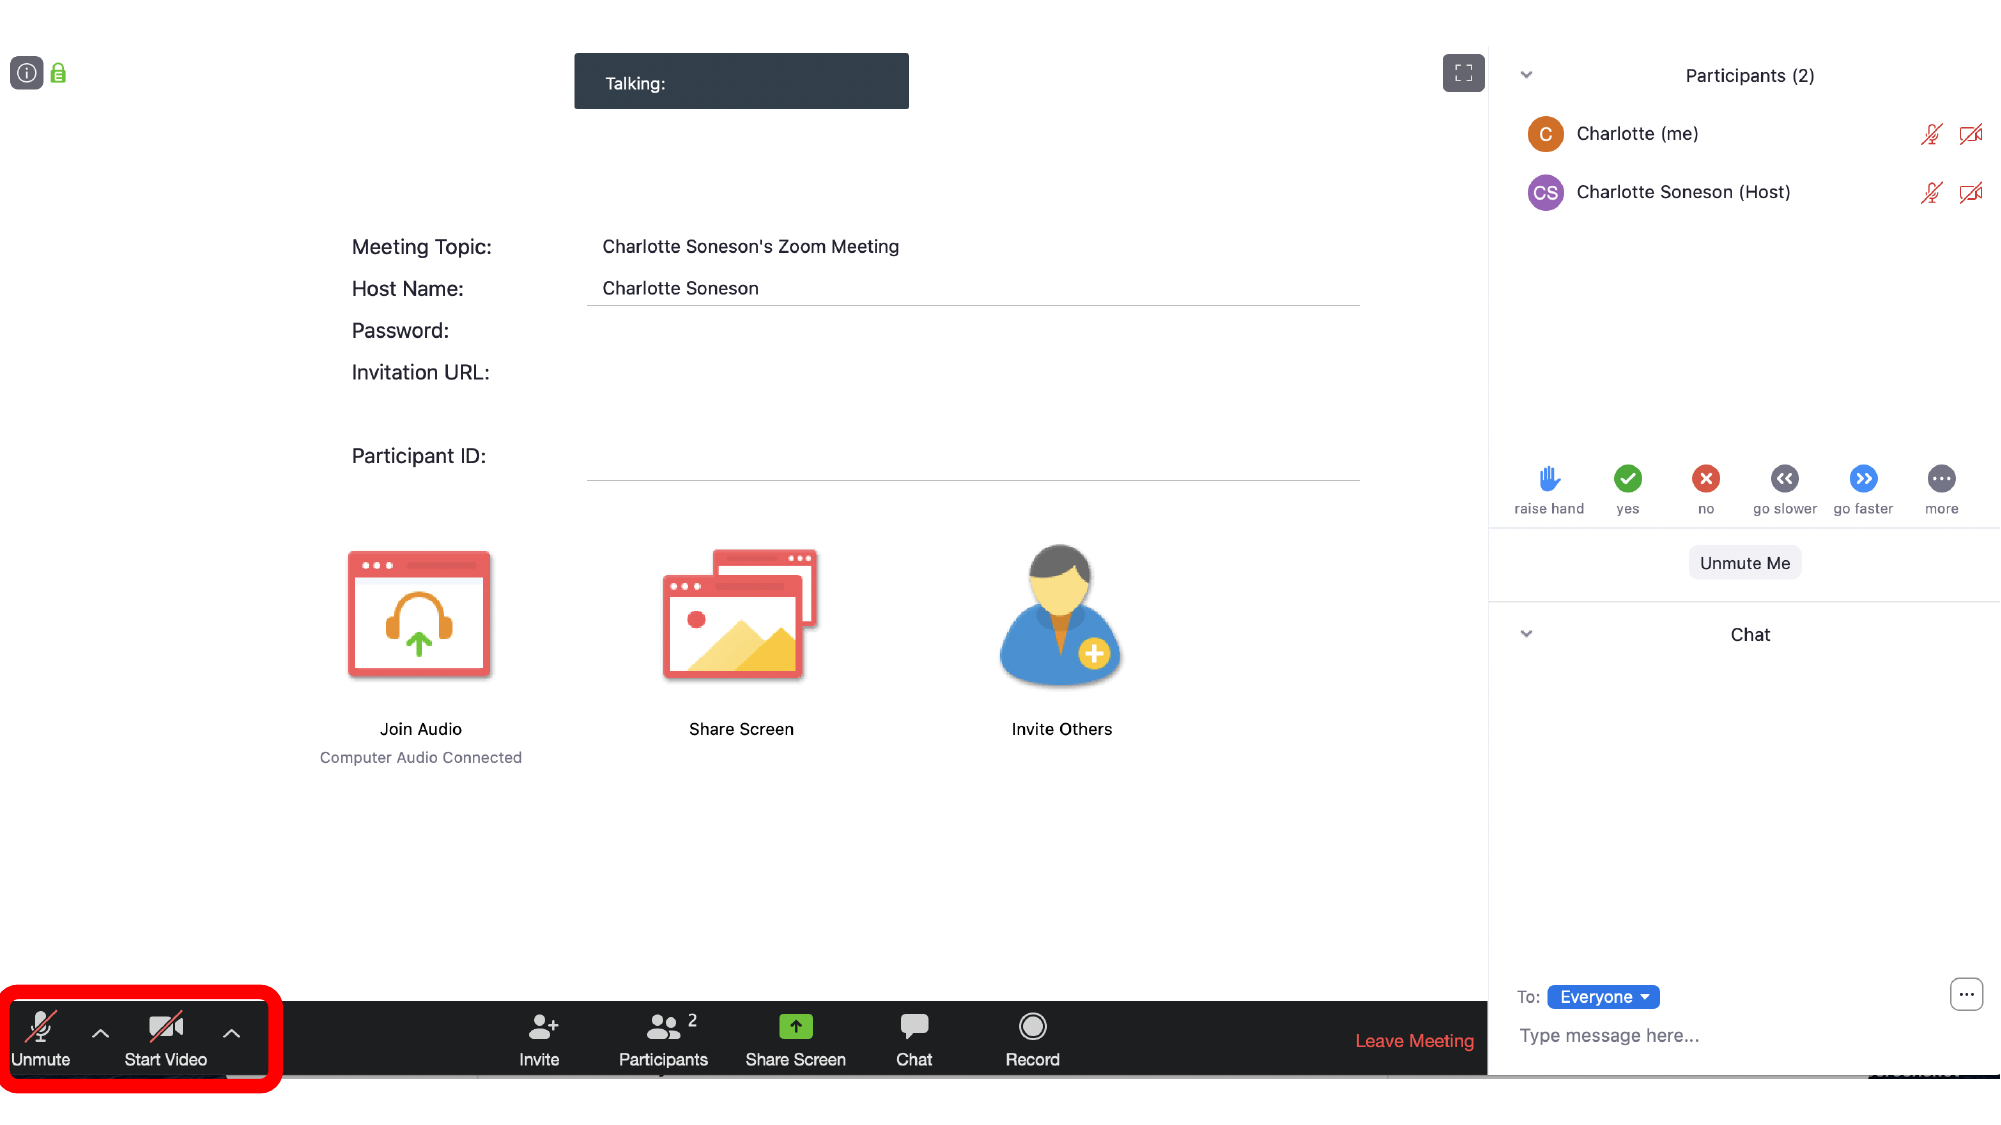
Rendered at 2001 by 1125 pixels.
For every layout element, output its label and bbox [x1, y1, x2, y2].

picture [0, 46, 2000, 1079]
text_box [3, 1079, 275, 1088]
